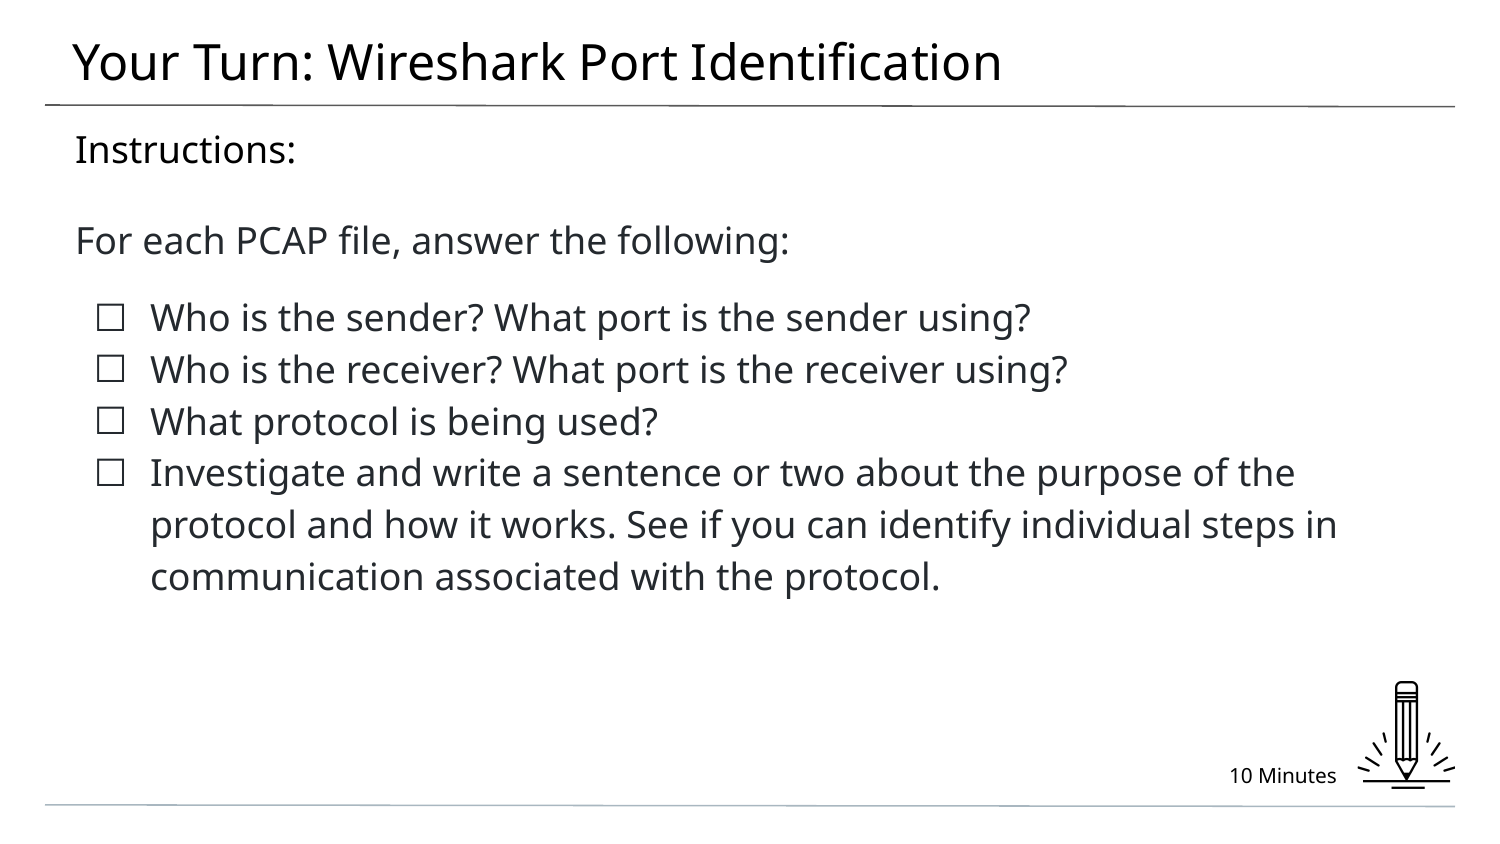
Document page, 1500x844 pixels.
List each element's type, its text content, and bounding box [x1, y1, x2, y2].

title 10 Minutes [0, 761, 1500, 805]
subtitle Instructions: [0, 110, 1500, 171]
picture [1357, 736, 1455, 761]
title Your Turn: Wireshark Port Identification [0, 0, 1500, 88]
list For each PCAP file, answer the following: Who is the sender? What port is the sender using? Who is the receiver? What port is the receiver using? What protocol is being used? Investigate and write a sentence or two about the purpose of the protocol and how it works. See if you can identify individual steps in communication associated with the protocol. [0, 210, 1500, 736]
